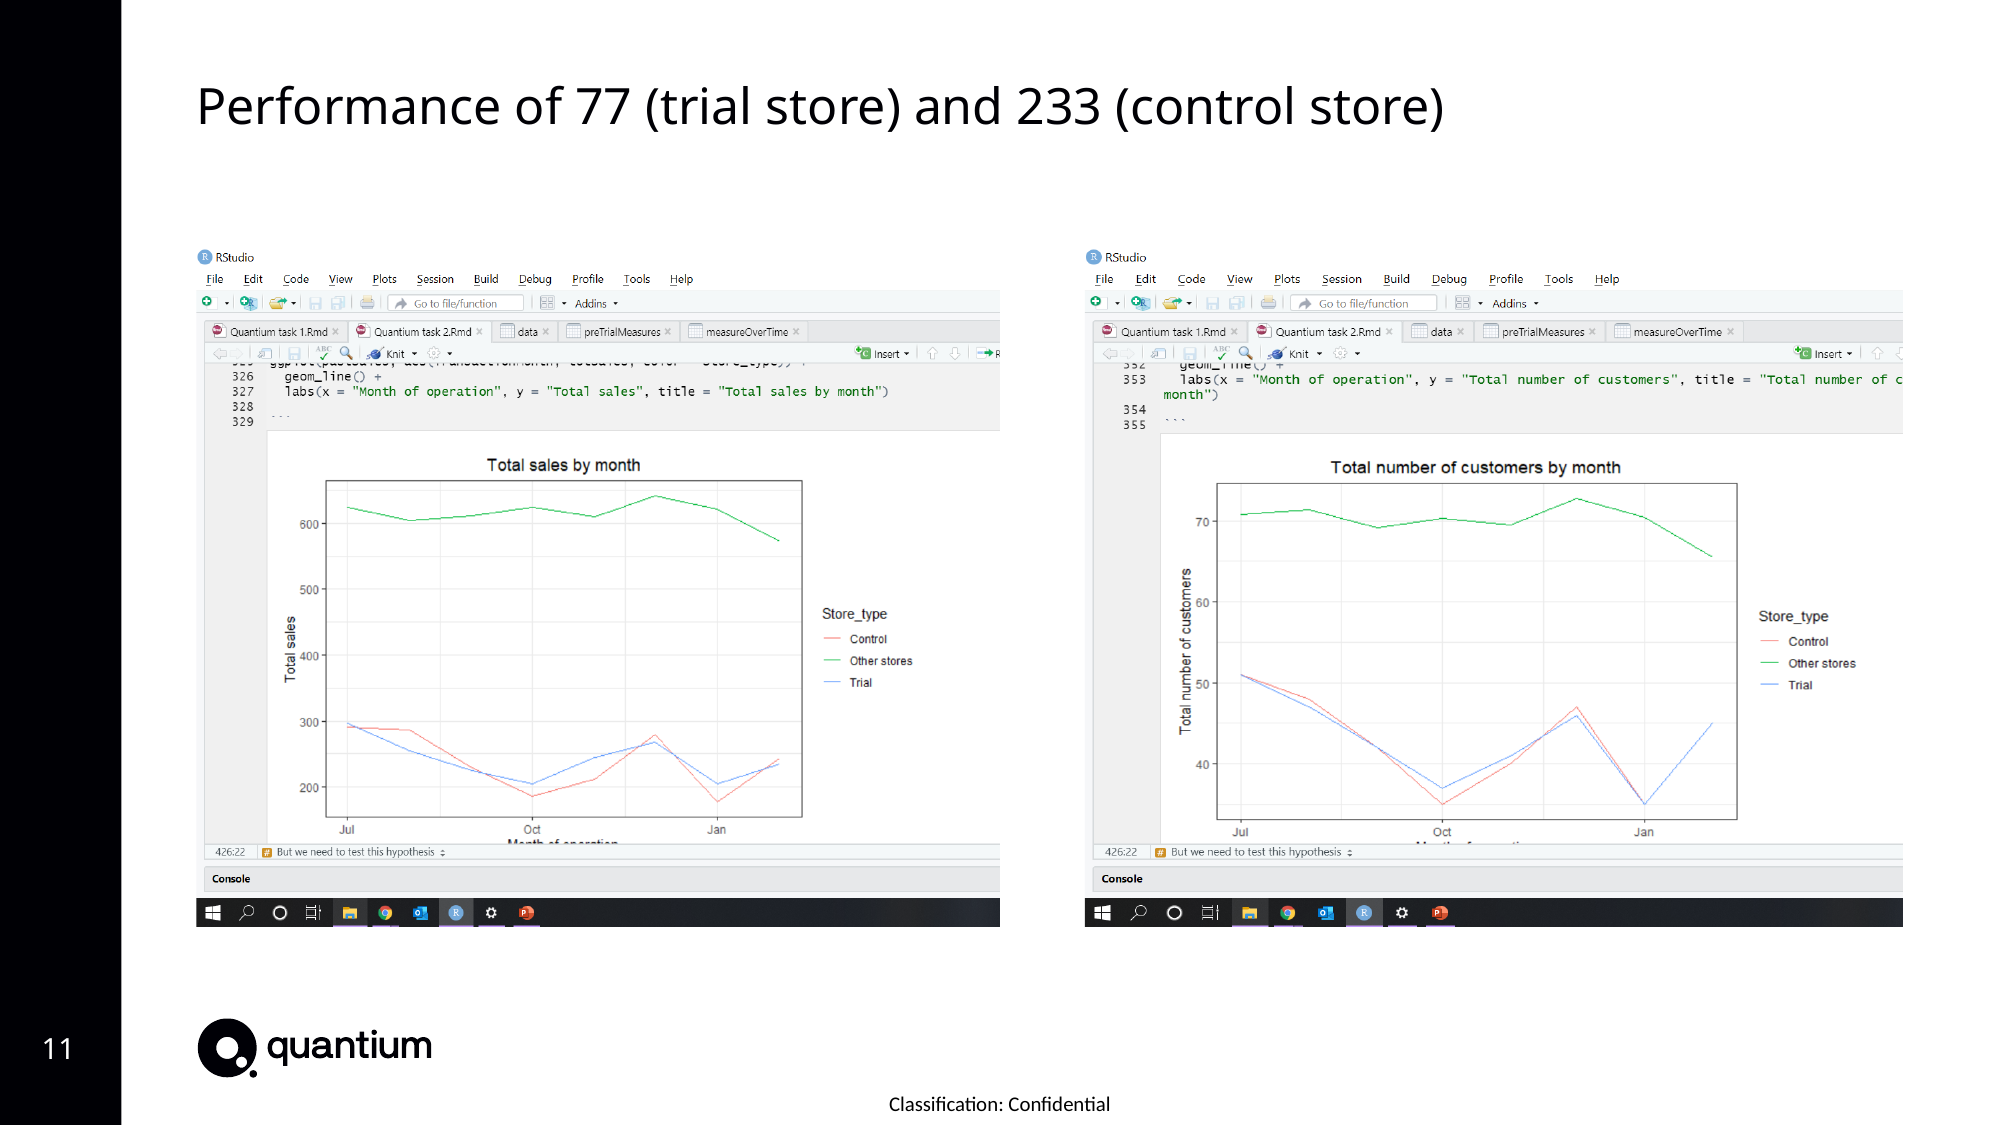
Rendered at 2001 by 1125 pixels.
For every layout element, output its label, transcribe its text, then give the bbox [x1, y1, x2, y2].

picture [1084, 245, 1903, 927]
list Performance of 77 (trial store) and 233 (control store) [196, 74, 1916, 210]
picture [196, 245, 1000, 927]
